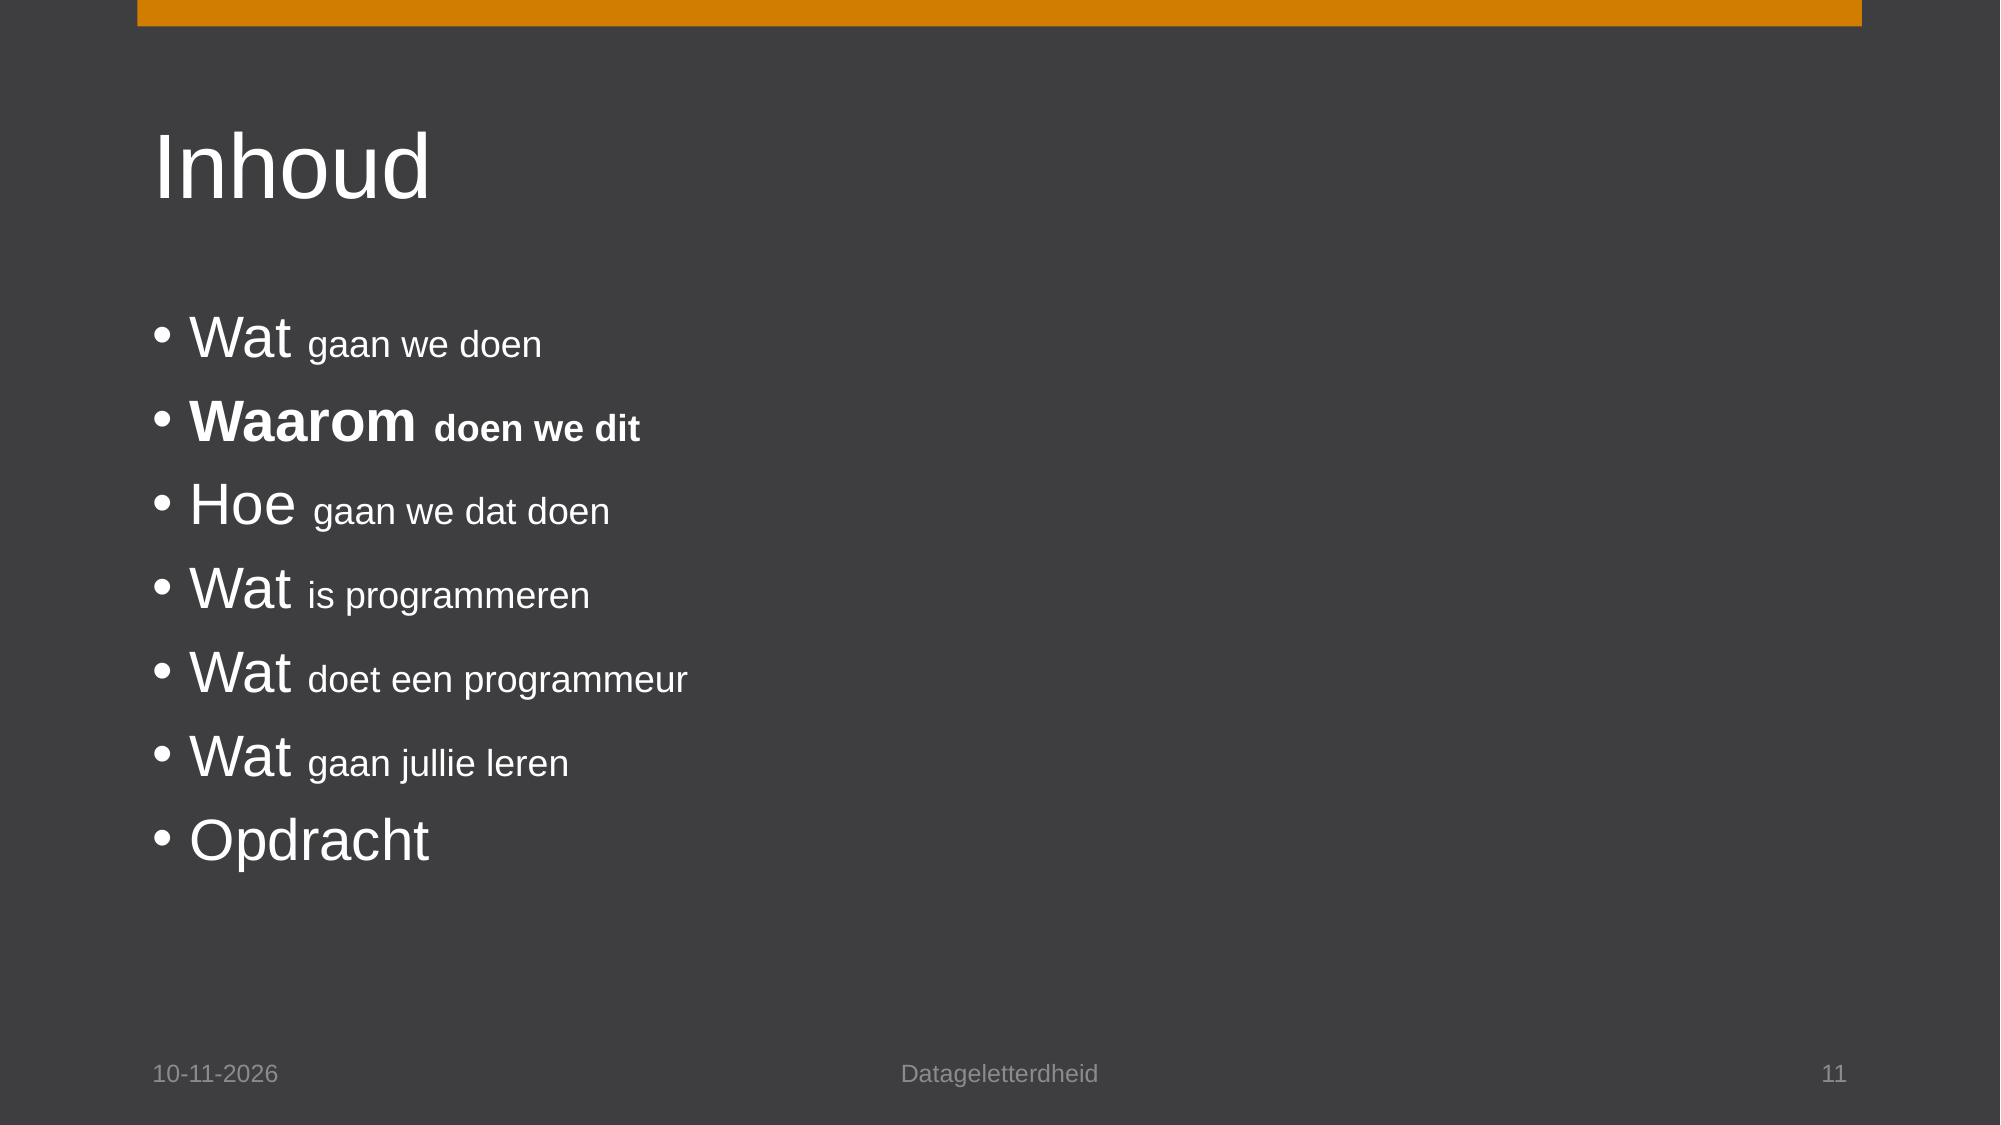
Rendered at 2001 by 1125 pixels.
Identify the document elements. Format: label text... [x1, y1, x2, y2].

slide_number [137, 1042, 588, 1103]
list Wat gaan we doen Waarom doen we dit Hoe gaan we dat doen Wat is programmeren Wat doet een programmeur Wat gaan jullie leren Opdracht [137, 299, 1863, 1014]
title Inhoud [137, 59, 1863, 278]
slide_number 11 [1412, 1042, 1863, 1103]
footer Datageletterdheid [662, 1042, 1338, 1103]
